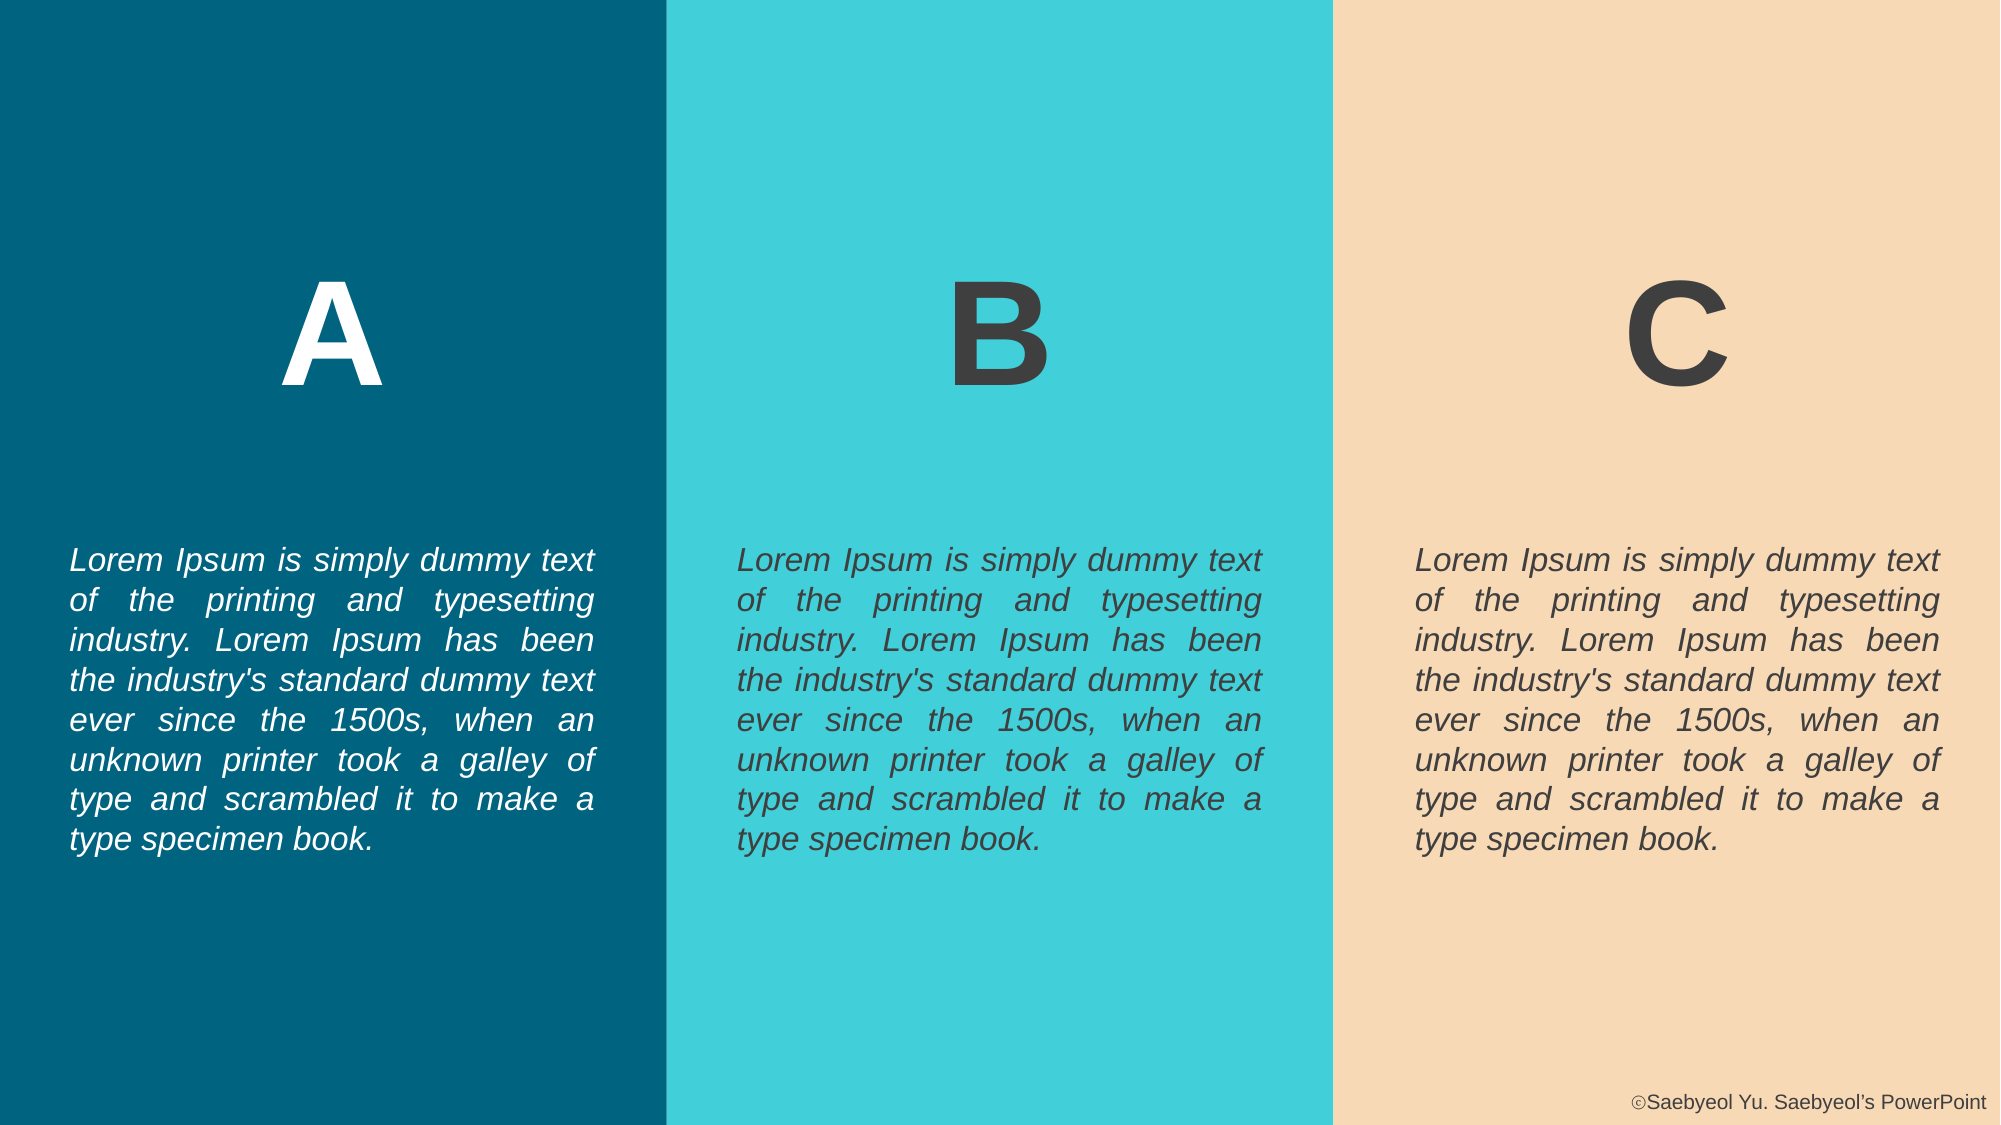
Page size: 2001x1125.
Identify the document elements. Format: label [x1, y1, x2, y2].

text_box [0, 0, 2000, 1125]
